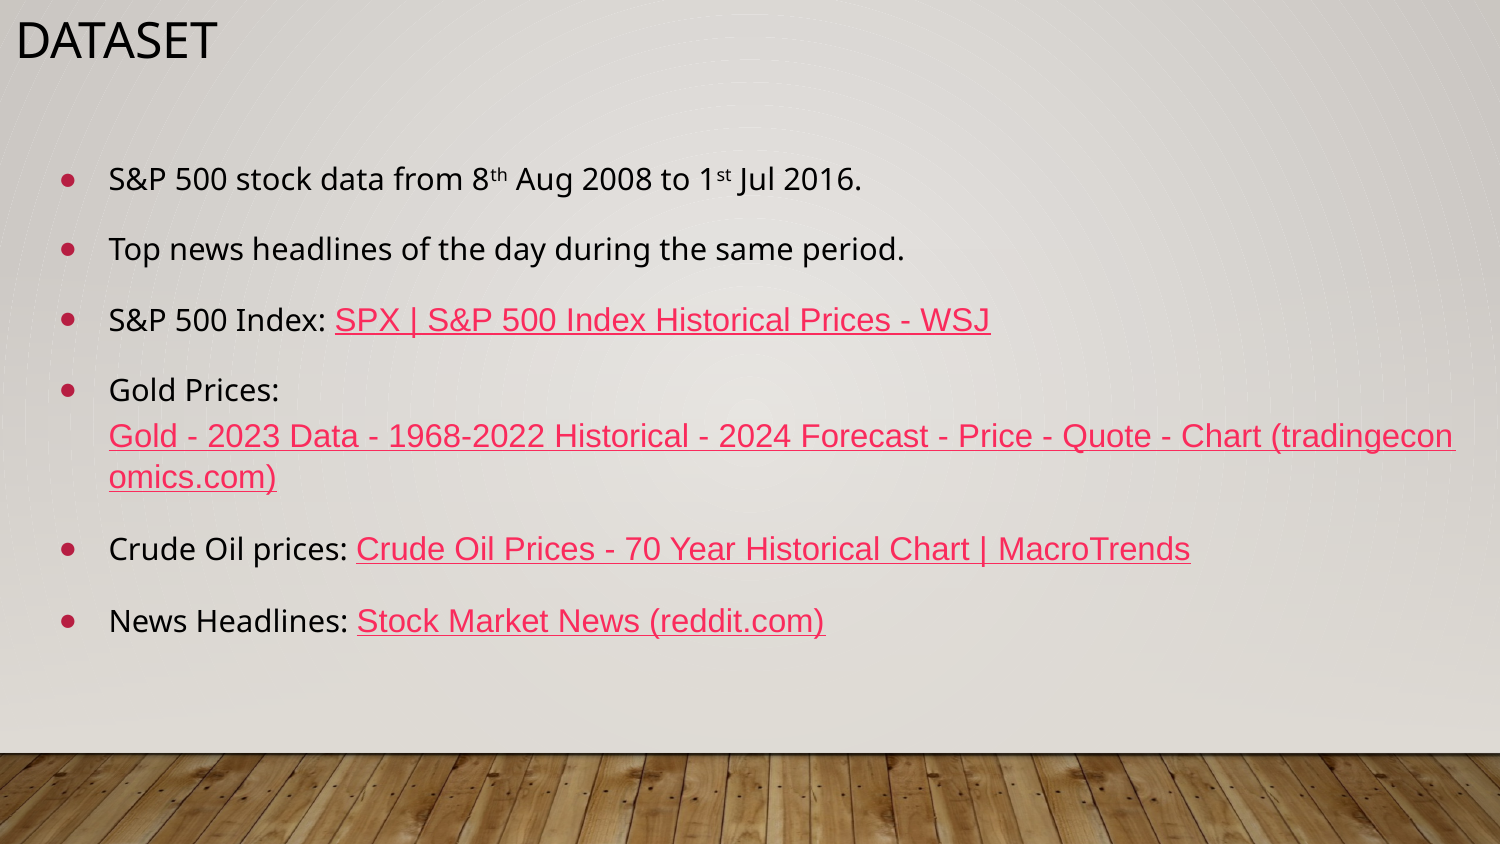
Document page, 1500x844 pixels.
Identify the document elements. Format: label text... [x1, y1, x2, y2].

picture [0, 753, 1500, 844]
list S&P 500 stock data from 8th Aug 2008 to 1st Jul 2016. Top news headlines of the day during the same period. S&P 500 Index: SPX | S&P 500 Index Historical Prices - WSJ Gold Prices: Gold - 2023 Data - 1968-2022 Historical - 2024 Forecast - Price - Quote - Chart (tradingeconomics.com) Crude Oil prices: Crude Oil Prices - 70 Year Historical Chart | MacroTrends News Headlines: Stock Market News (reddit.com) [43, 137, 1482, 616]
title Dataset [0, 0, 1155, 150]
